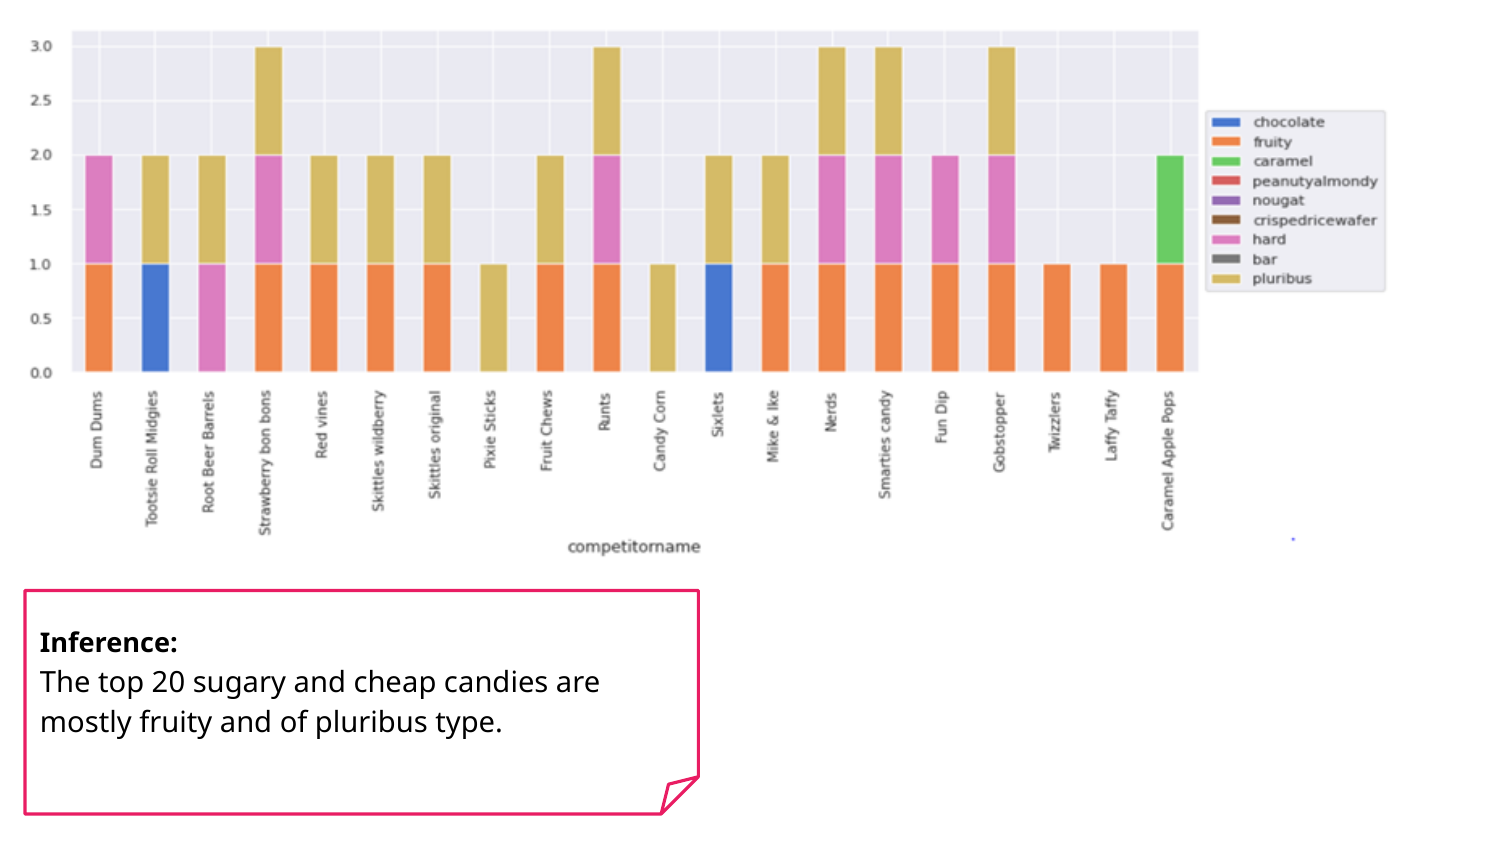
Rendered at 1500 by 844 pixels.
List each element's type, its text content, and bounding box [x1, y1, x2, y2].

picture [24, 24, 1391, 562]
text_box Inference: The top 20 sugary and cheap candies are mostly fruity and of pluribus type. [24, 590, 699, 815]
